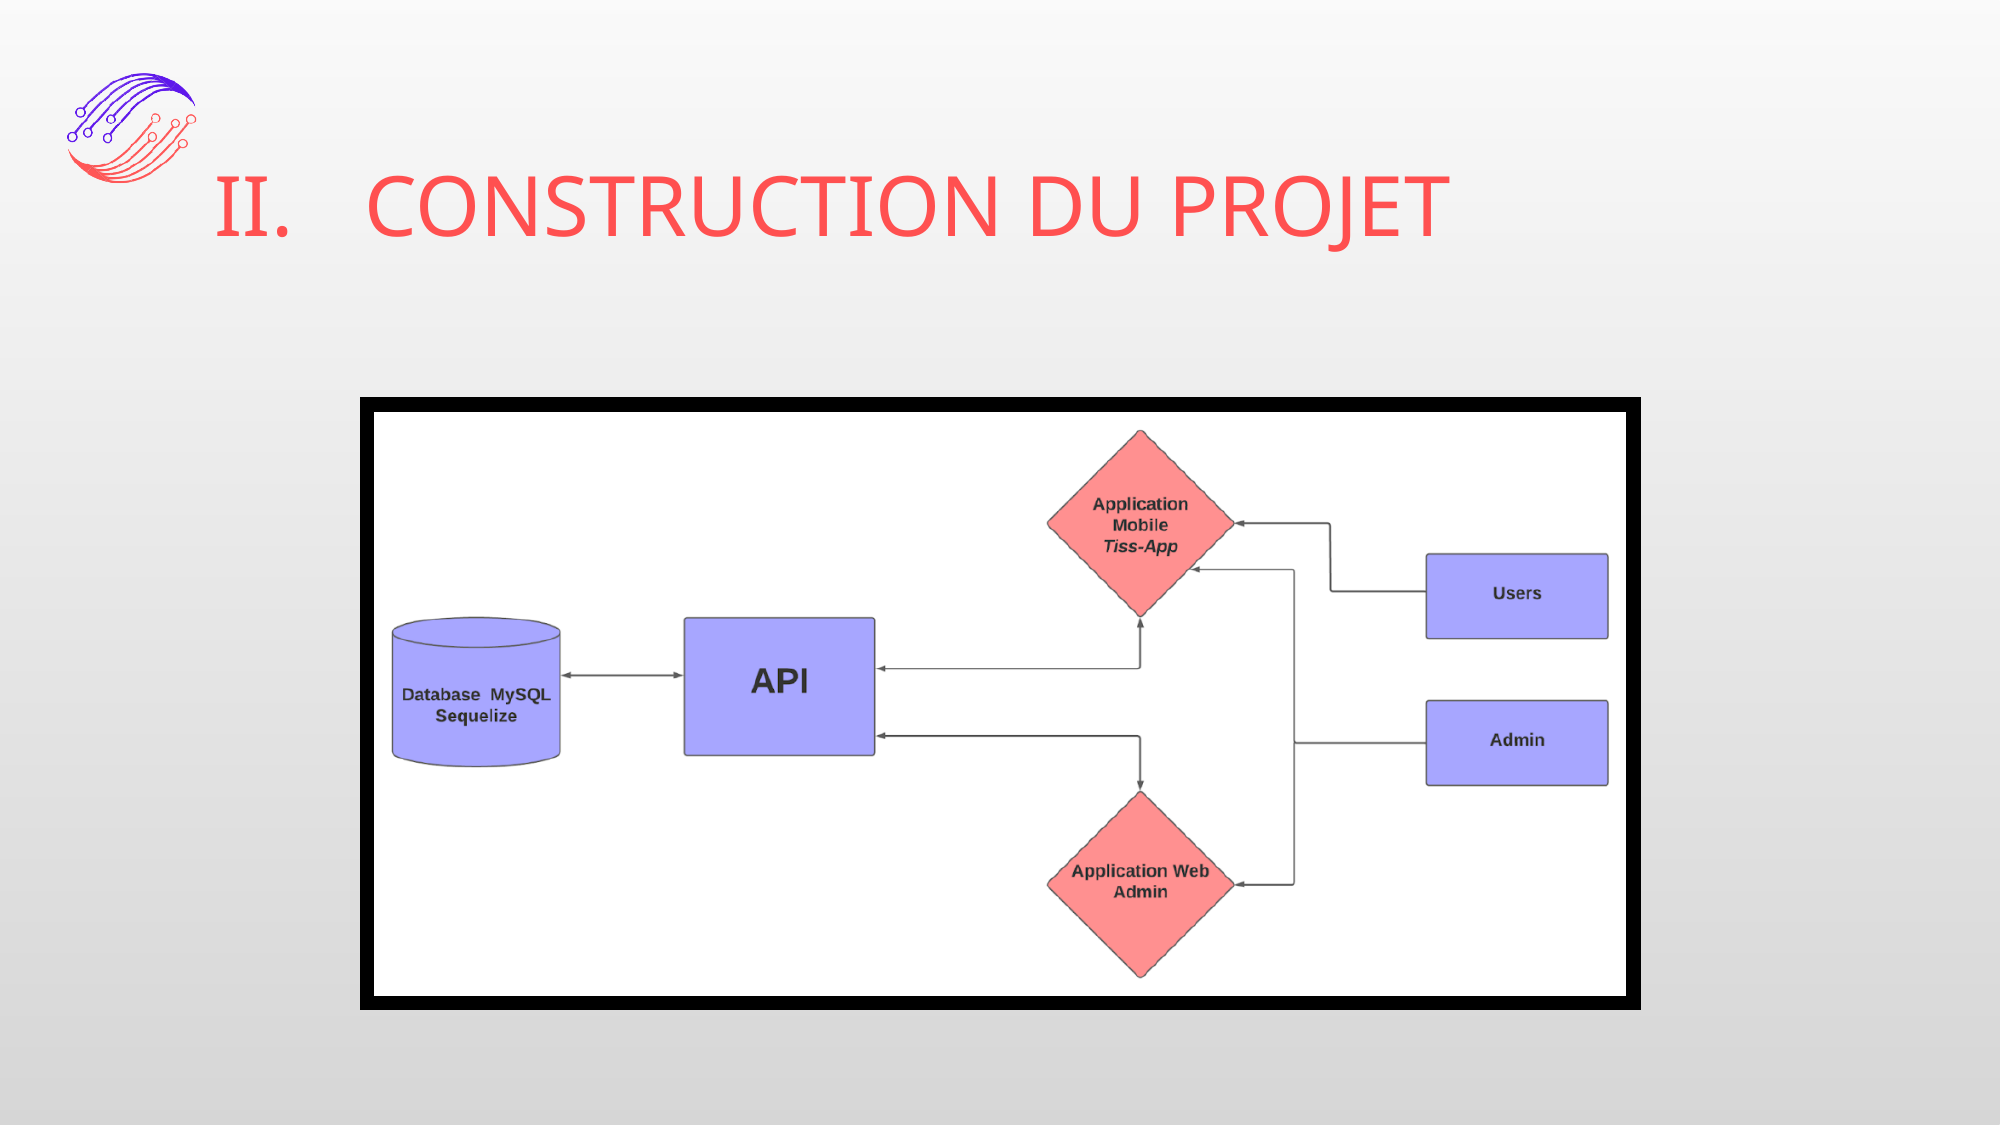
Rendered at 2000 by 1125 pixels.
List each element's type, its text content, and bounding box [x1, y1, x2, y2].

picture [374, 411, 1626, 996]
picture [0, 0, 370, 393]
title II. Construction du projet [370, 45, 1800, 263]
